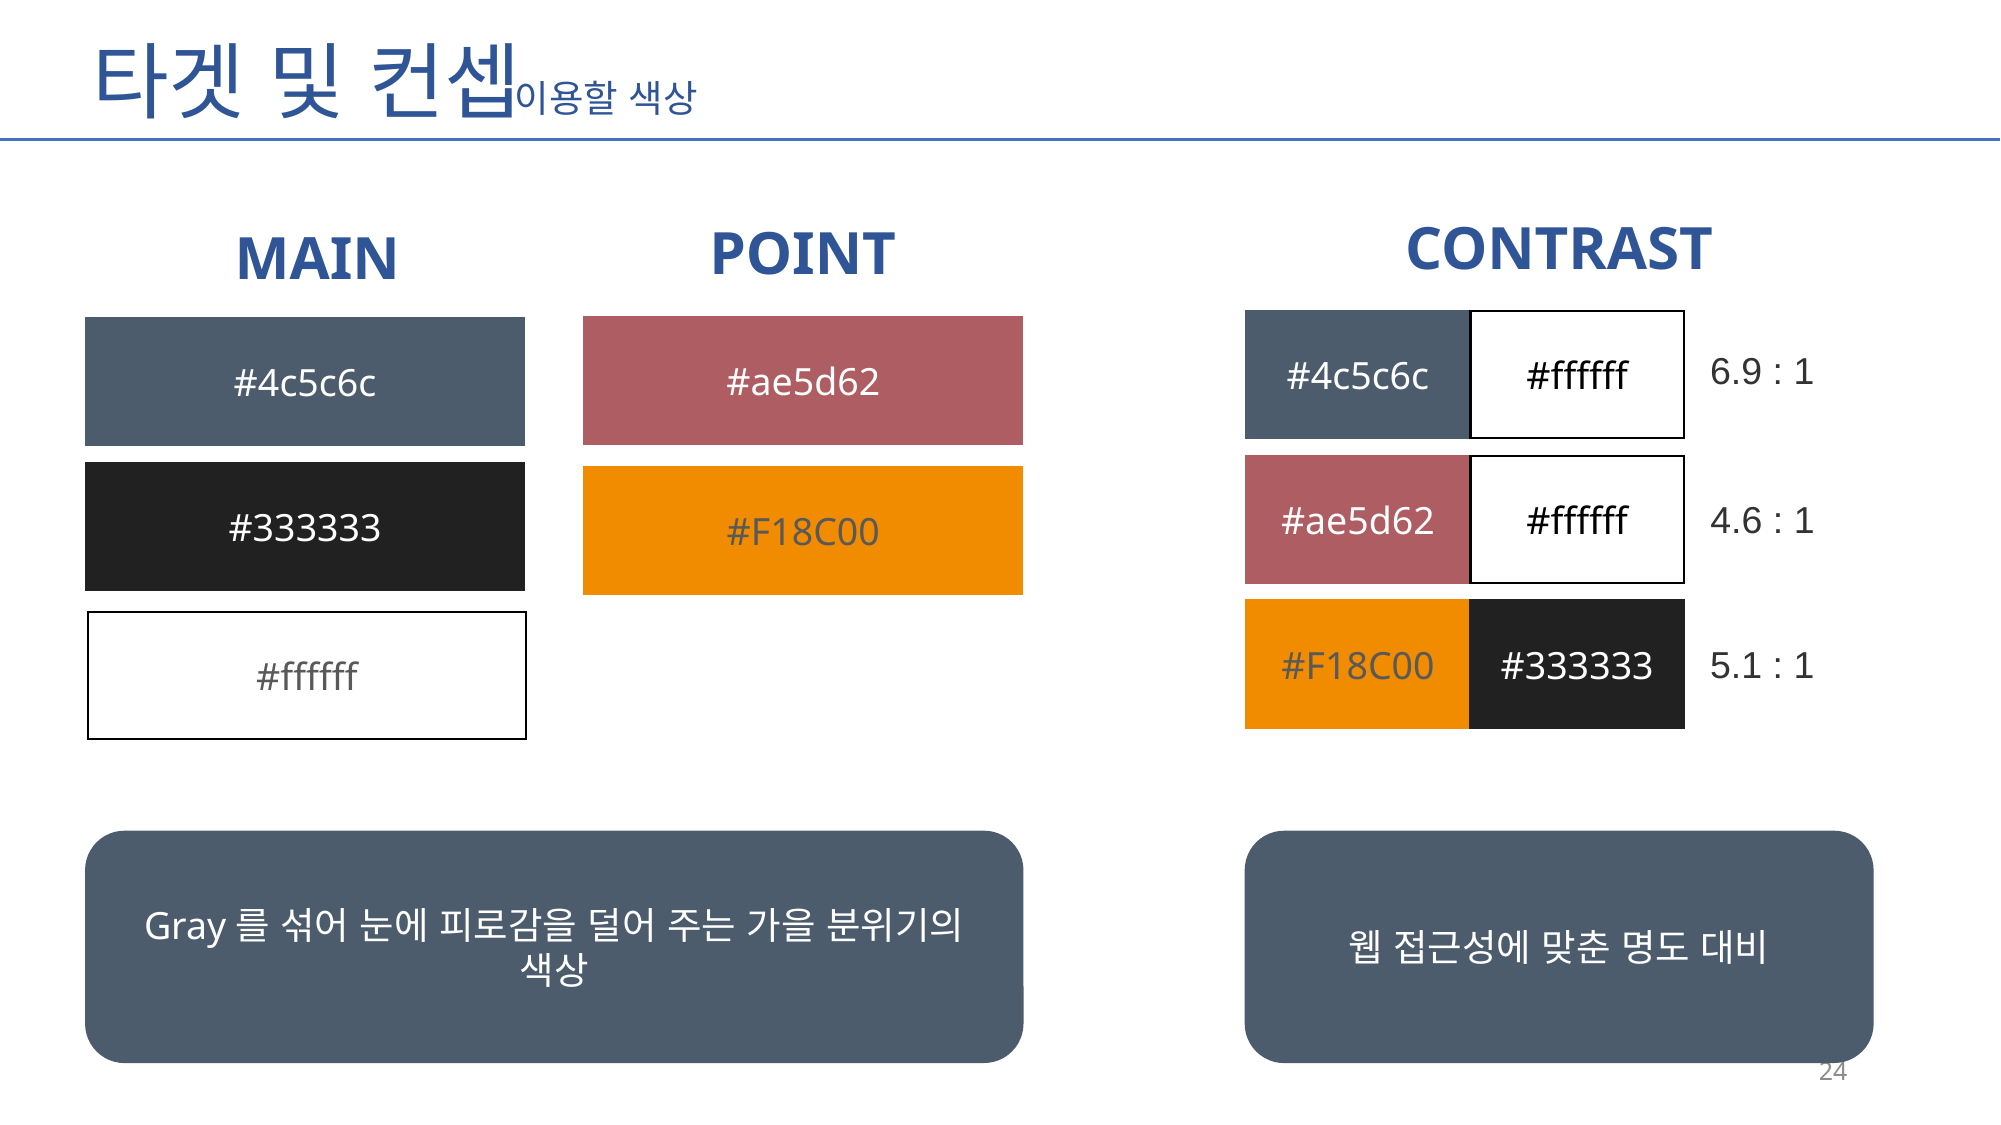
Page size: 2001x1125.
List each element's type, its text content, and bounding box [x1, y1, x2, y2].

text_box 5.1 : 1 [1695, 633, 1884, 694]
text_box 타겟 및 컨셉 [77, 33, 537, 138]
slide_number 24 [1412, 1042, 1863, 1103]
text_box #ffffff [1469, 455, 1685, 584]
text_box 4.6 : 1 [1695, 488, 1884, 549]
text_box 이용할 색상 [500, 67, 1500, 128]
text_box #333333 [1469, 599, 1685, 729]
text_box #ffffff [1469, 310, 1685, 439]
text_box CONTRAST [1390, 204, 1728, 289]
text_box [86, 213, 527, 739]
text_box #ae5d62 [1245, 455, 1469, 584]
text_box 웹 접근성에 맞춘 명도 대비 [1244, 830, 1874, 1064]
text_box 6.9 : 1 [1695, 339, 1884, 400]
text_box Gray를 섞어 눈에 피로감을 덜어 주는 가을 분위기의 색상 [85, 830, 1024, 1064]
text_box #F18C00 [1245, 599, 1469, 729]
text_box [584, 208, 1023, 595]
text_box #4c5c6c [1245, 310, 1469, 439]
